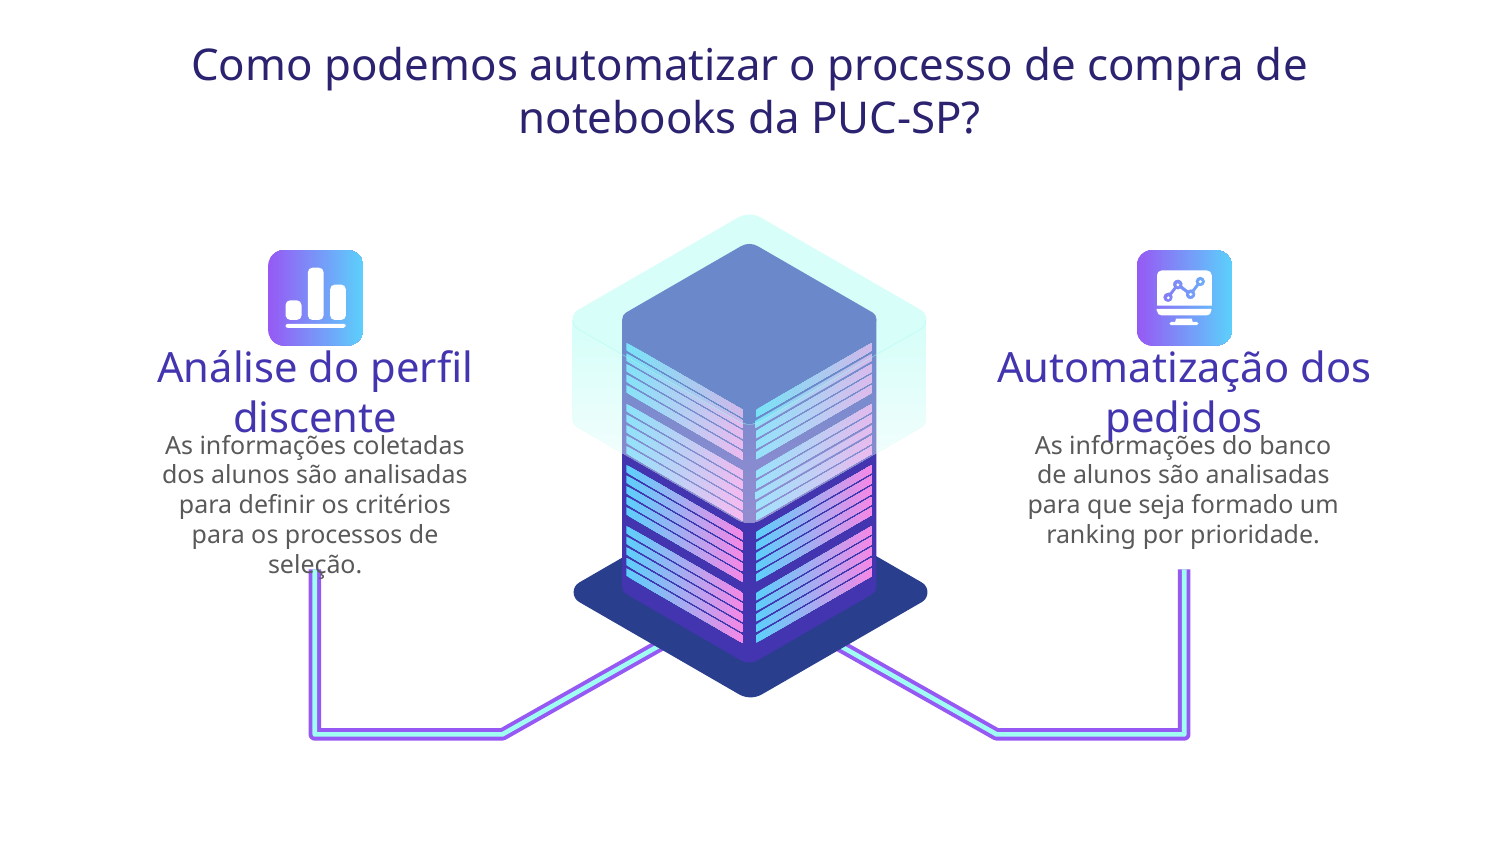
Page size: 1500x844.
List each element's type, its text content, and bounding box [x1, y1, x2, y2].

text_box [1136, 250, 1232, 346]
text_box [695, 367, 1429, 735]
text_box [570, 214, 930, 698]
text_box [1156, 270, 1213, 326]
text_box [285, 267, 347, 329]
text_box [78, 367, 690, 735]
text_box [268, 250, 364, 346]
title Como podemos automatizar o processo de compra de notebooks da PUC-SP? [84, 47, 1416, 132]
